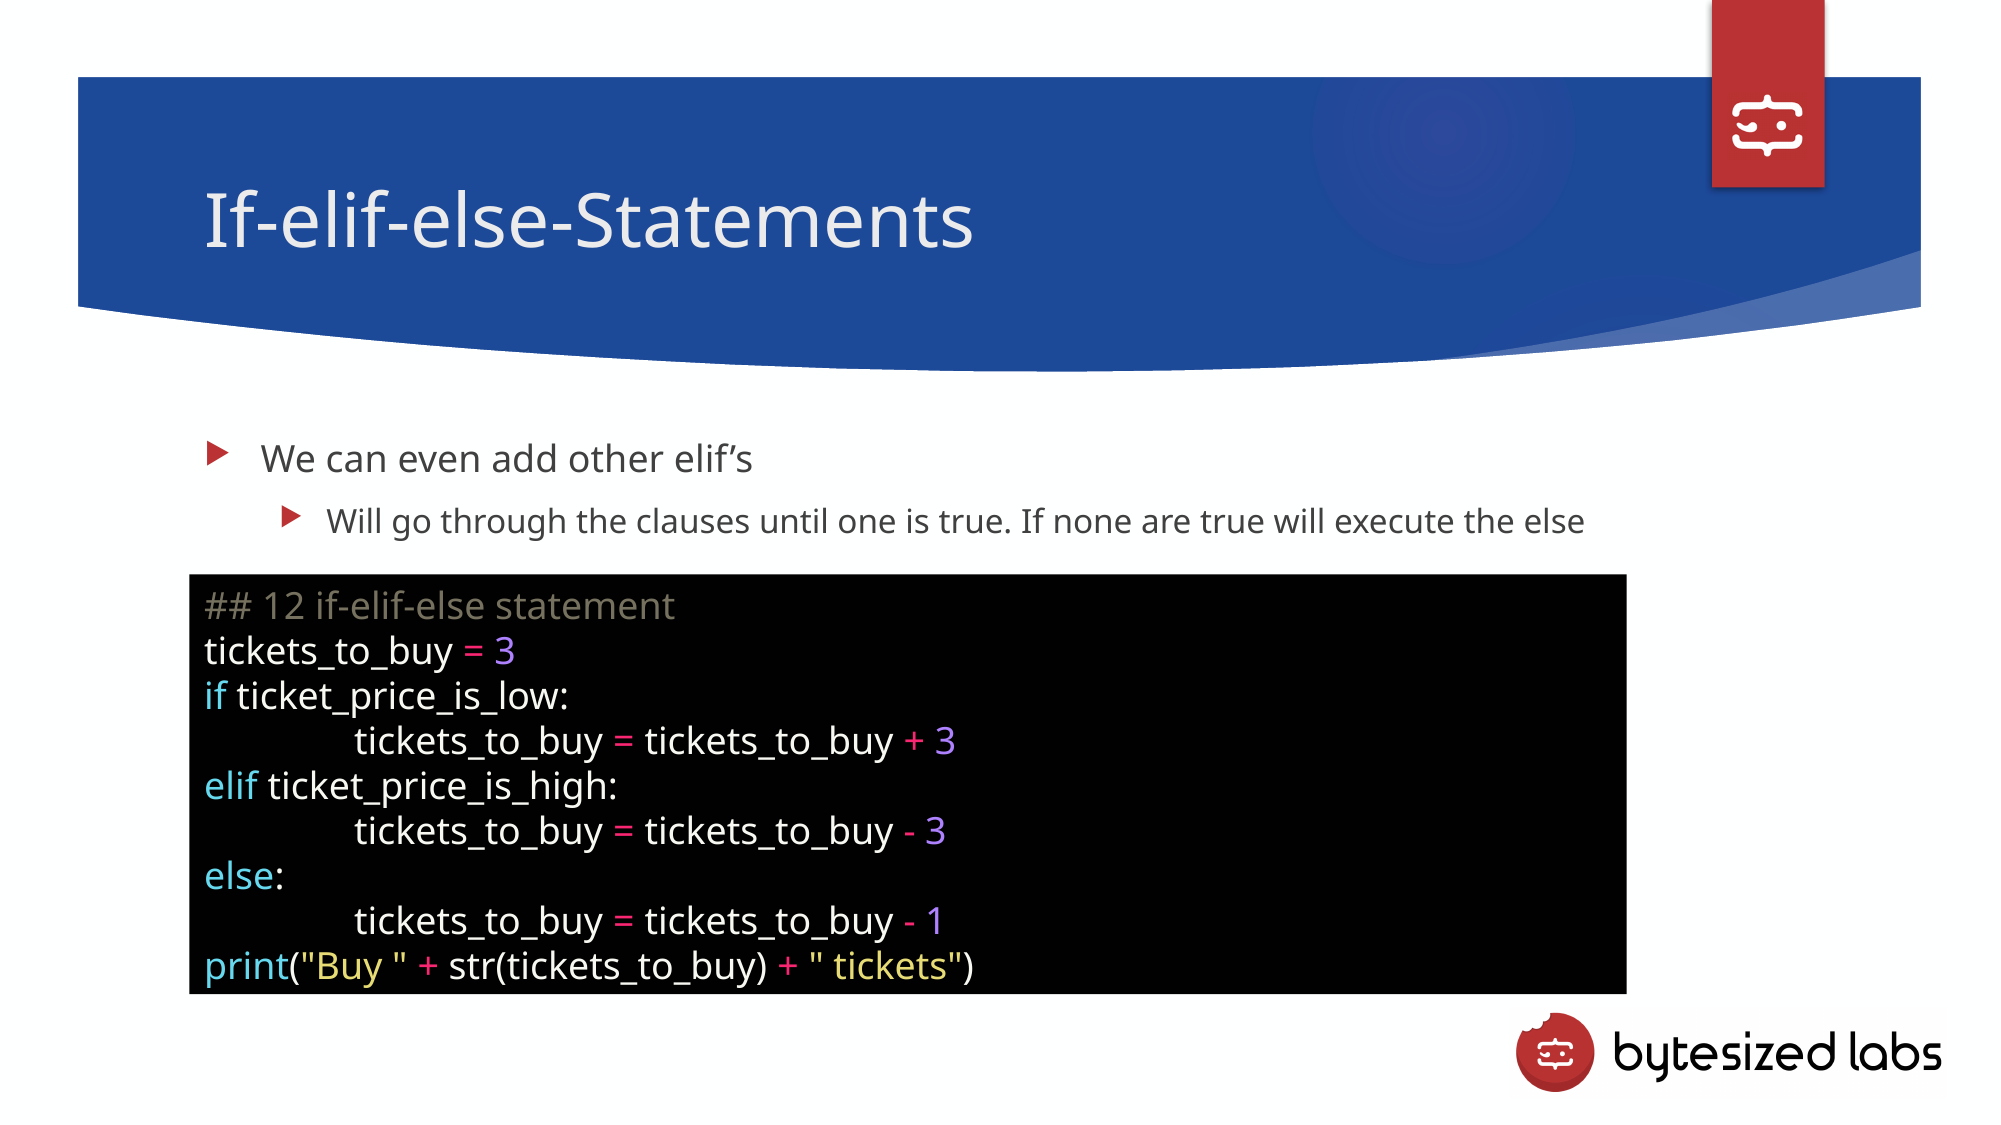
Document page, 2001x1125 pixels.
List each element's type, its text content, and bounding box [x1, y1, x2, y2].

picture [1727, 92, 1807, 160]
title If-elif-else-Statements [189, 159, 1627, 276]
list We can even add other elif’s Will go through the clauses until one is true. If none are true will execute the else [189, 427, 1638, 988]
picture [1509, 1007, 1947, 1099]
text_box ## 12 if-elif-else statement tickets_to_buy = 3 if ticket_price_is_low: tickets_to_buy = tickets_to_buy + 3 elif ticket_price_is_high: tickets_to_buy = tickets_to_buy - 3 else: tickets_to_buy = tickets_to_buy - 1 print("Buy " + str(tickets_to_buy) + " tickets") [189, 574, 1627, 995]
